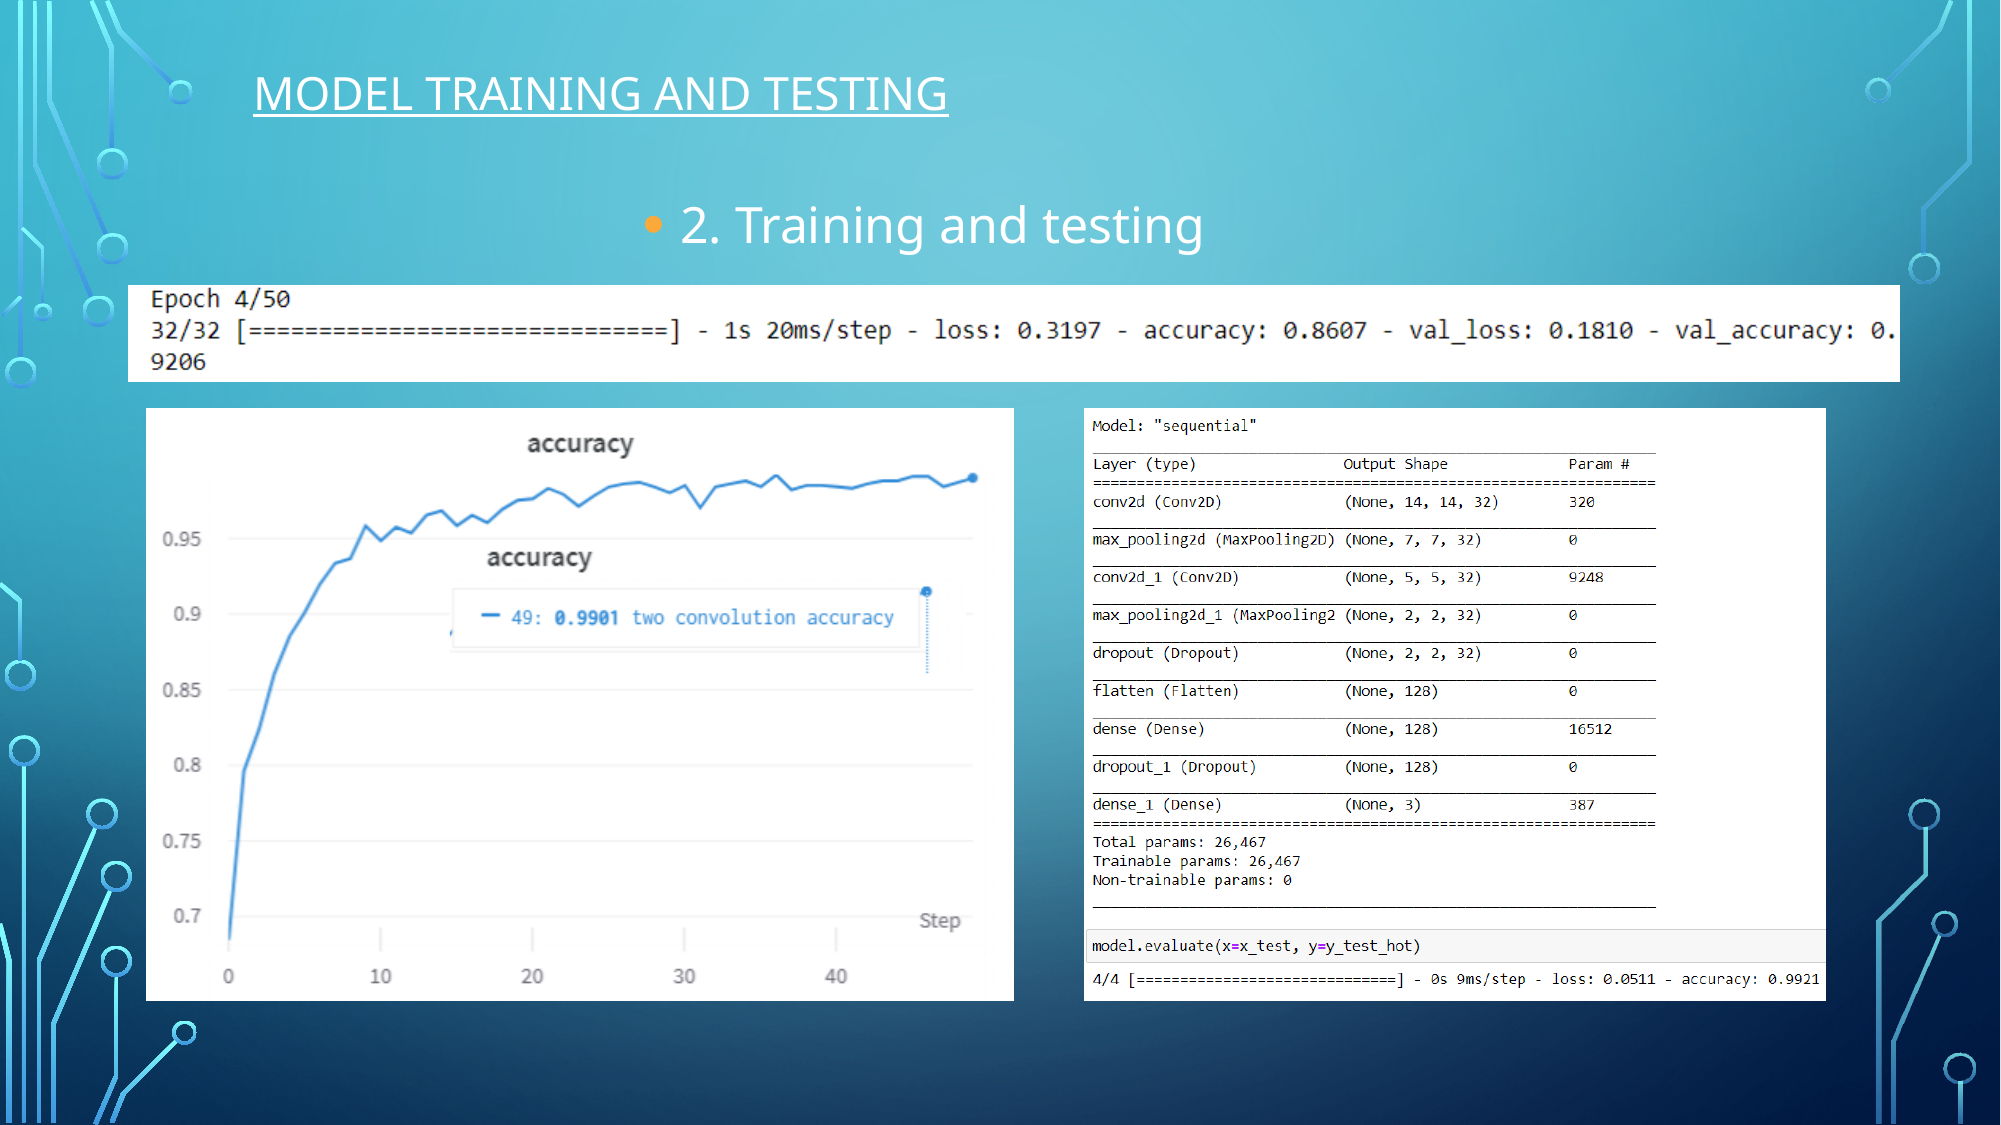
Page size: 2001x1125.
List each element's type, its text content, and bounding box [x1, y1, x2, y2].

picture [127, 285, 1900, 382]
text_box Model training and testing [238, 63, 1857, 158]
picture [146, 408, 1015, 1001]
text_box 2. Training and testing [585, 174, 1263, 269]
picture [1083, 408, 1826, 1001]
